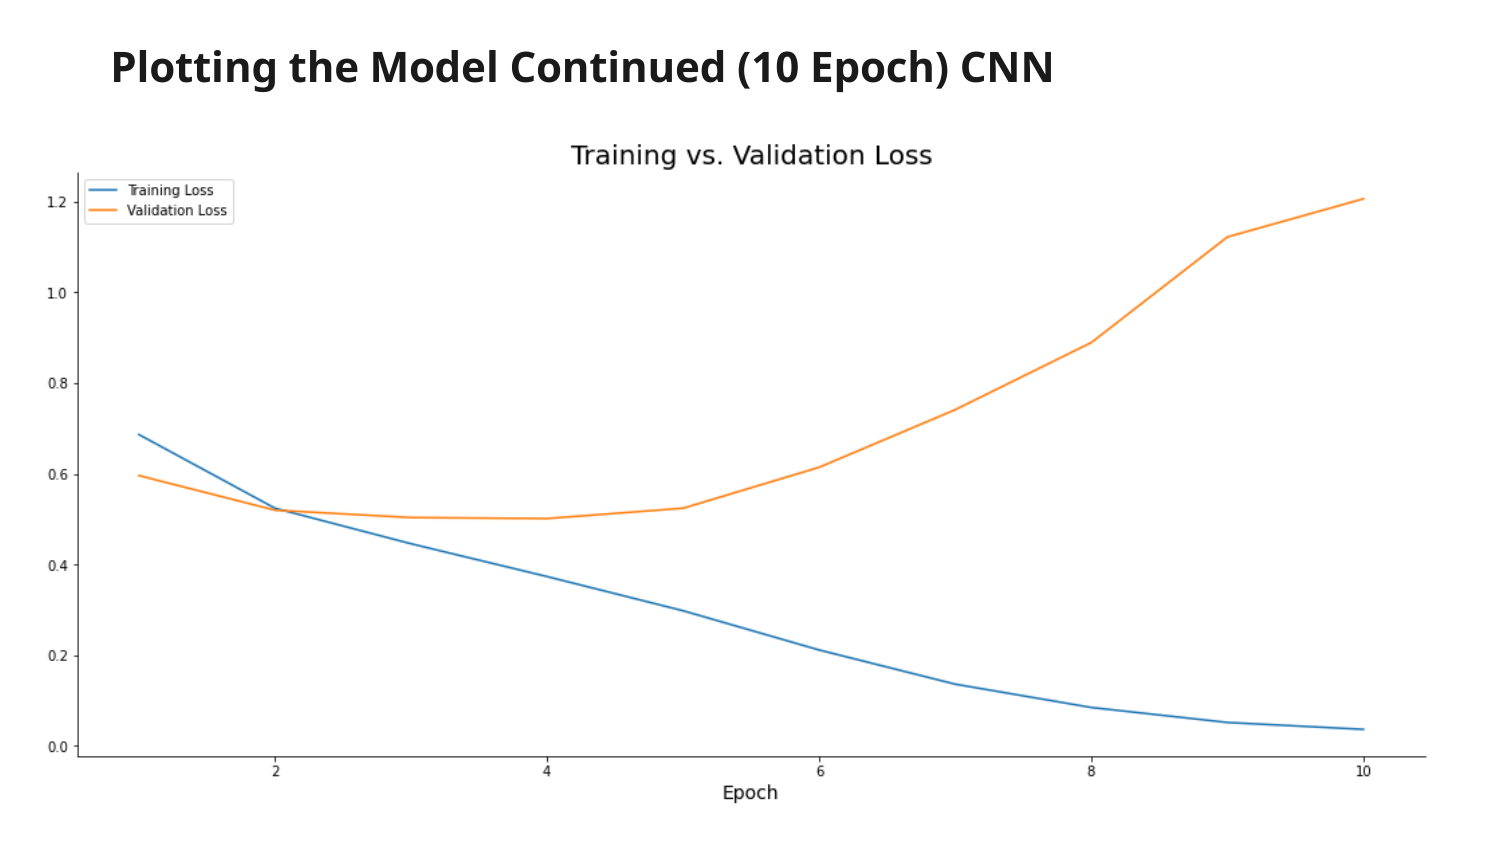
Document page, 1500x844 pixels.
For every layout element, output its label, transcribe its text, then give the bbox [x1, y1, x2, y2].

picture [24, 134, 1476, 810]
title Plotting the Model Continued (10 Epoch) CNN [95, 22, 1357, 111]
